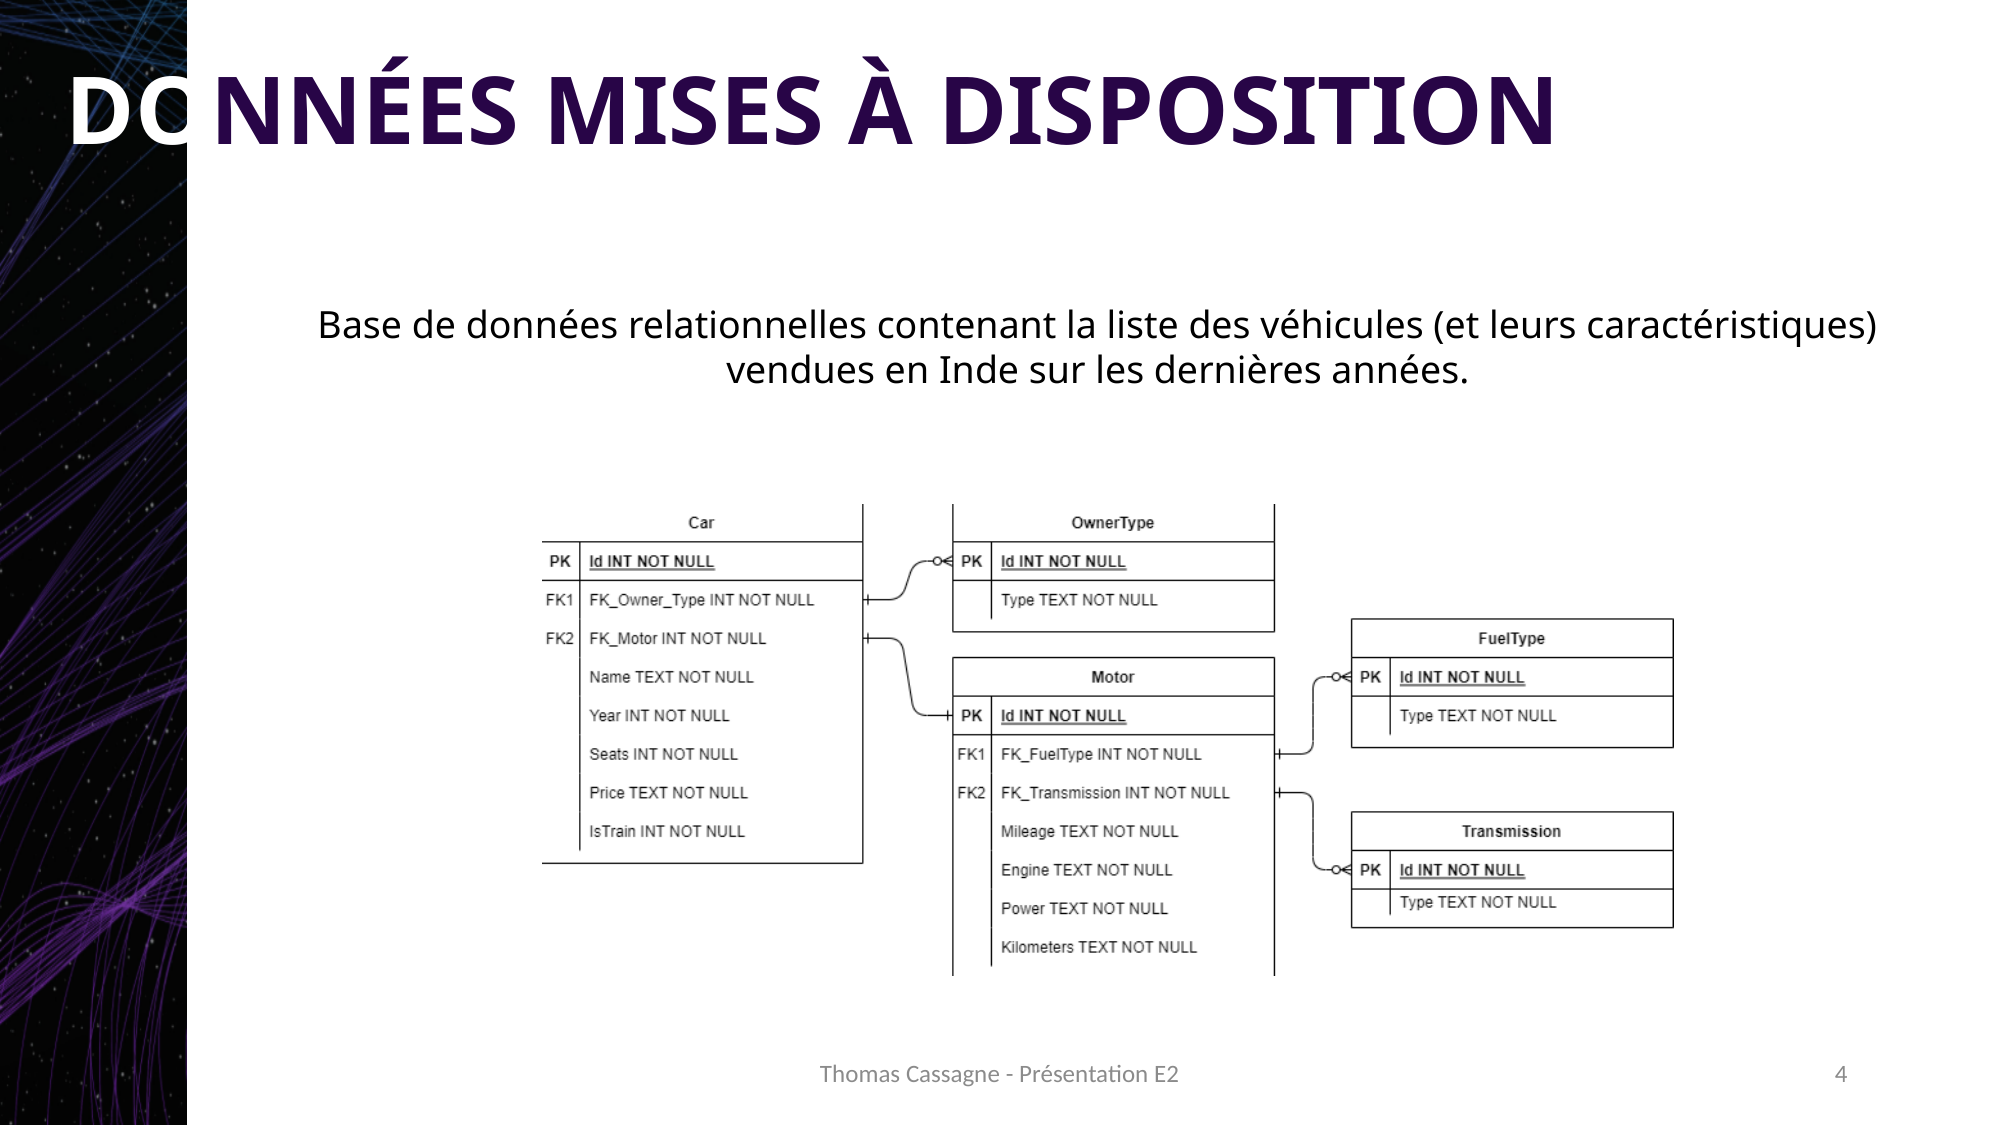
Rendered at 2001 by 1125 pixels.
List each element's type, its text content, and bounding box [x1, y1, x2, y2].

picture [0, 0, 187, 1125]
footer Thomas Cassagne - Présentation E2 [662, 1042, 1338, 1103]
text_box Base de données relationnelles contenant la liste des véhicules (et leurs caractéristiques) vendues en Inde sur les dernières années. [276, 293, 1920, 398]
picture [542, 504, 1674, 976]
title données mises à disposition [65, 8, 1729, 173]
slide_number 4 [1412, 1042, 1863, 1103]
